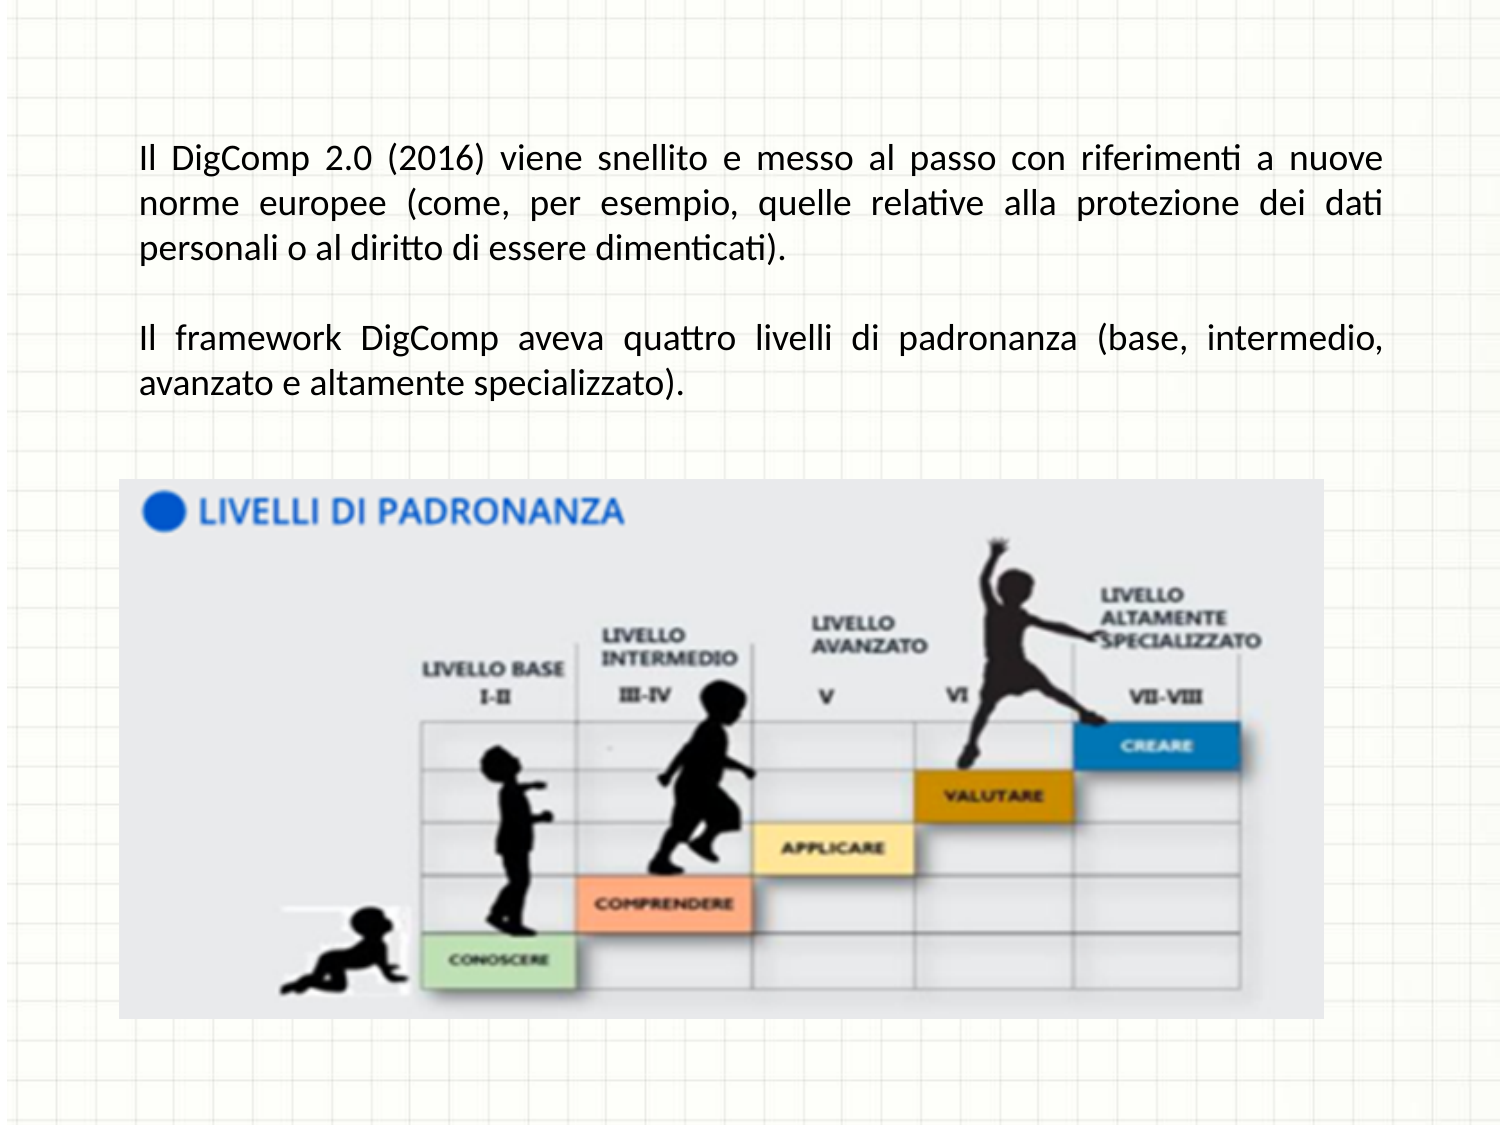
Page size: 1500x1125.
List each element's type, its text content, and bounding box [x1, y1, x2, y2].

picture [7, 0, 1500, 1125]
text_box Il DigComp 2.0 (2016) viene snellito e messo al passo con riferimenti a nuove norme europee (come, per esempio, quelle relative alla protezione dei dati personali o al diritto di essere dimenticati). Il framework DigComp aveva quattro livelli di padronanza (base, intermedio, avanzato e altamente specializzato). [123, 125, 1400, 456]
